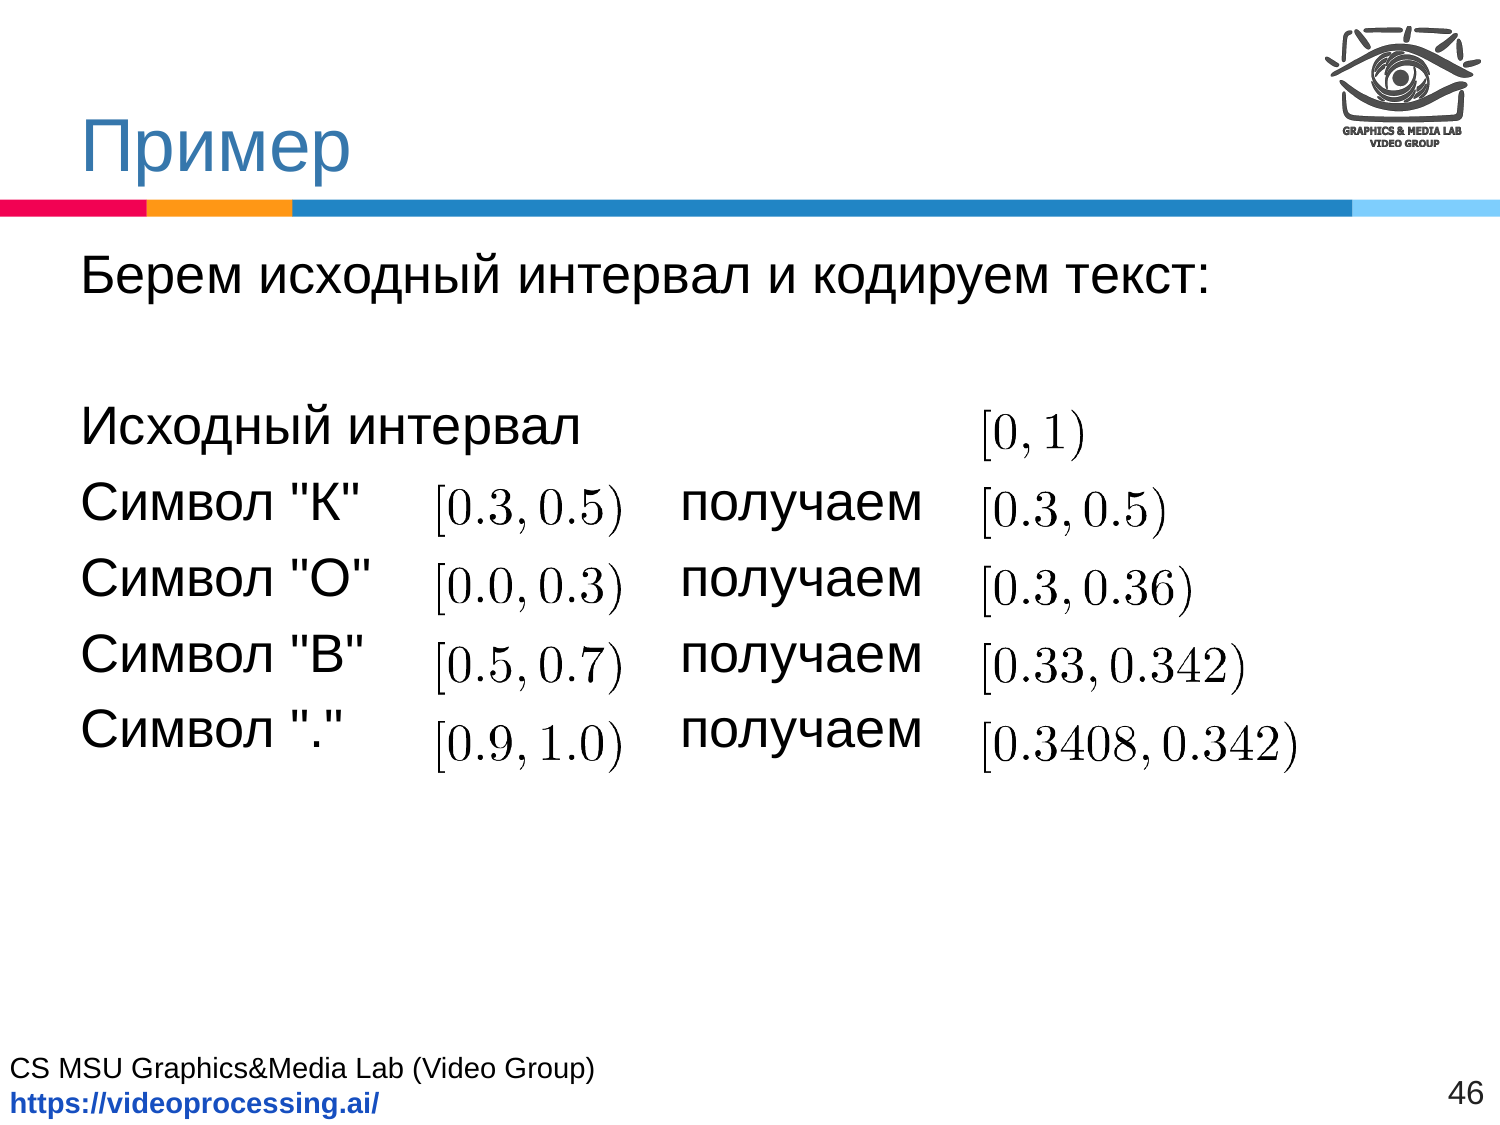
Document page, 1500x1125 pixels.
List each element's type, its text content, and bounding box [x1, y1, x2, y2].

picture [984, 408, 1297, 773]
picture [1325, 26, 1481, 147]
picture [438, 483, 623, 773]
slide_number 46 [1403, 1064, 1500, 1116]
list Берем исходный интервал и кодируем текст: Исходный интервал Символ "К" получаем Символ "О" получаем Символ "В" получаем Символ "." получаем [64, 231, 1436, 1000]
title Пример [64, 6, 1316, 195]
